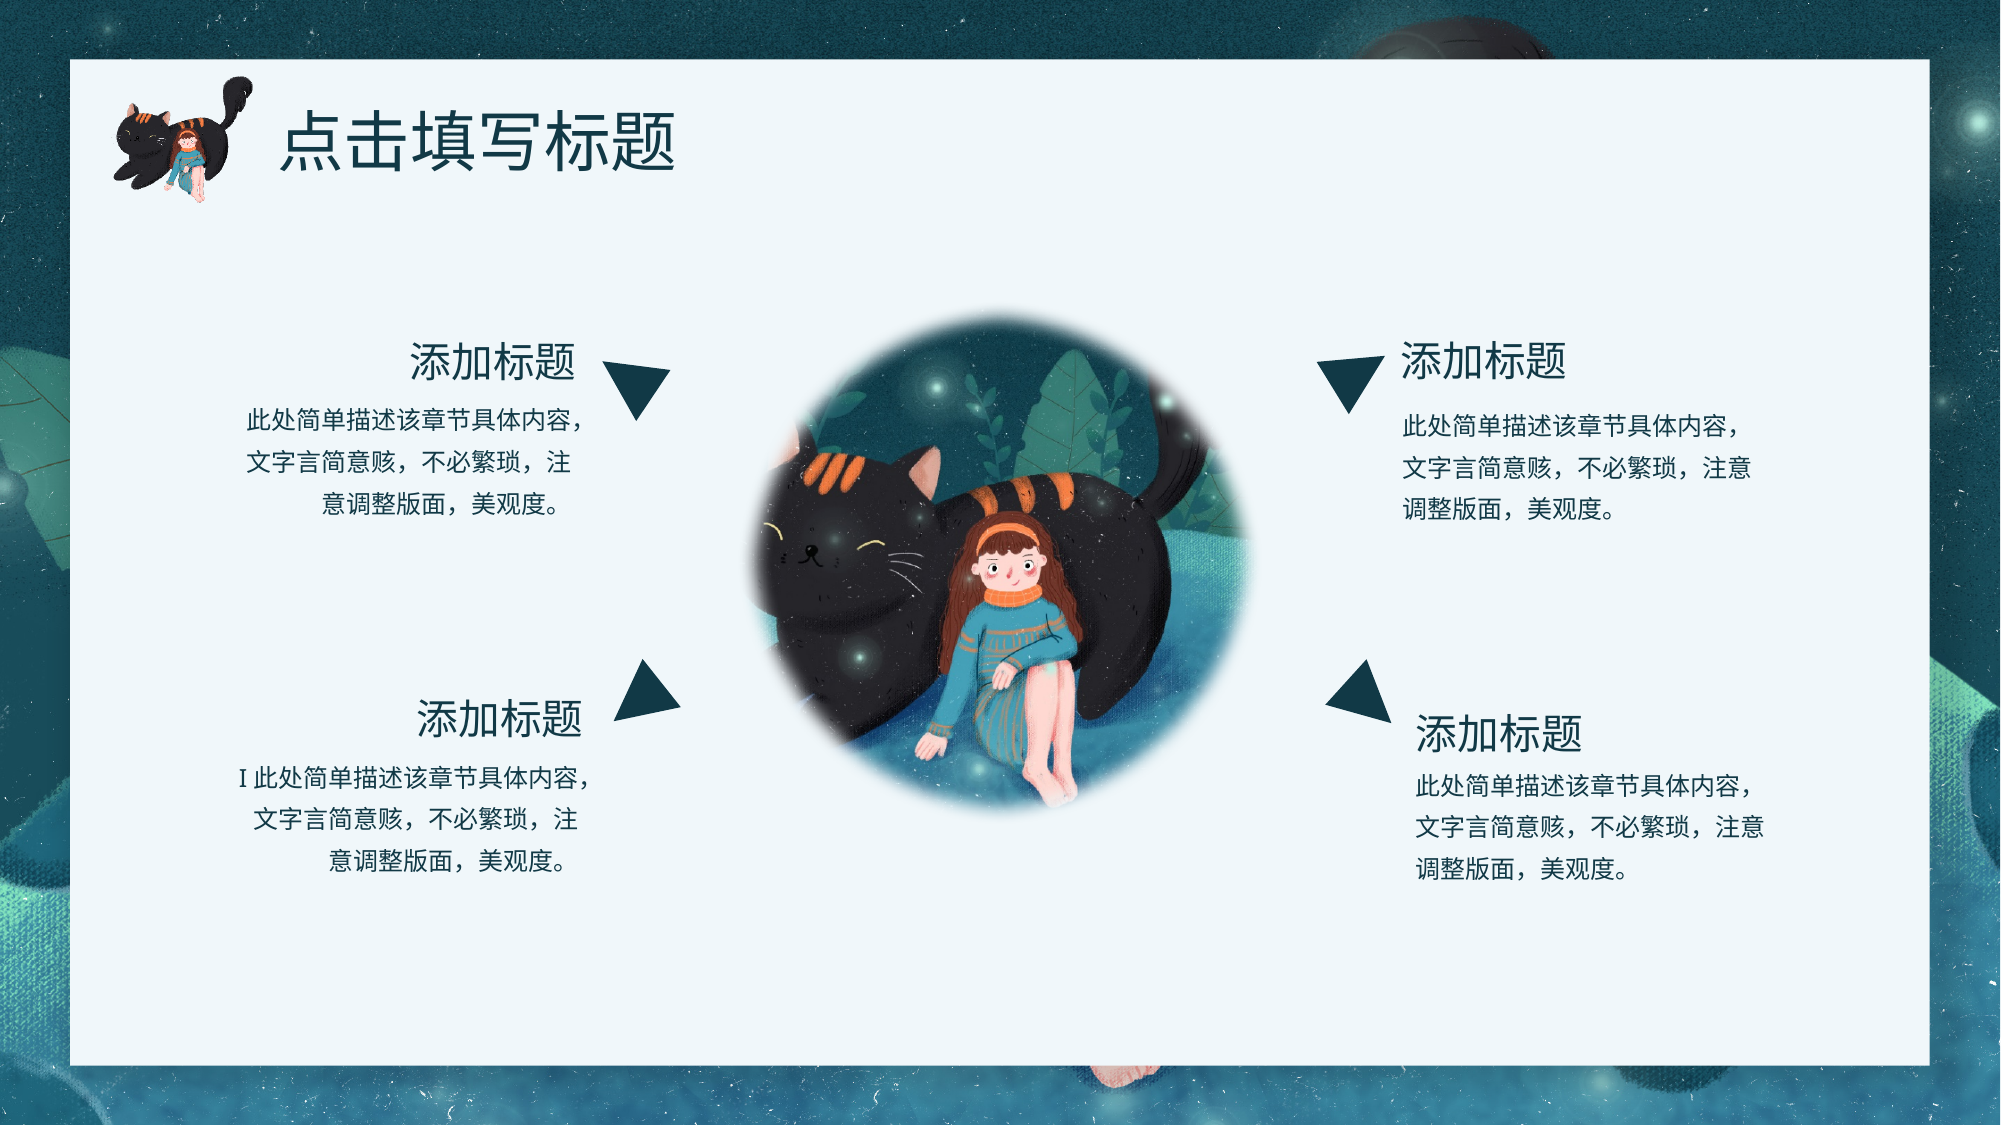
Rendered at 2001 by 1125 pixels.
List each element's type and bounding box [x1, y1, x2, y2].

text_box [211, 317, 477, 523]
text_box [92, 74, 1054, 206]
text_box [477, 298, 1500, 824]
text_box [1385, 317, 1781, 529]
picture [0, 0, 2001, 1125]
text_box [1401, 690, 1796, 889]
text_box [218, 675, 599, 881]
